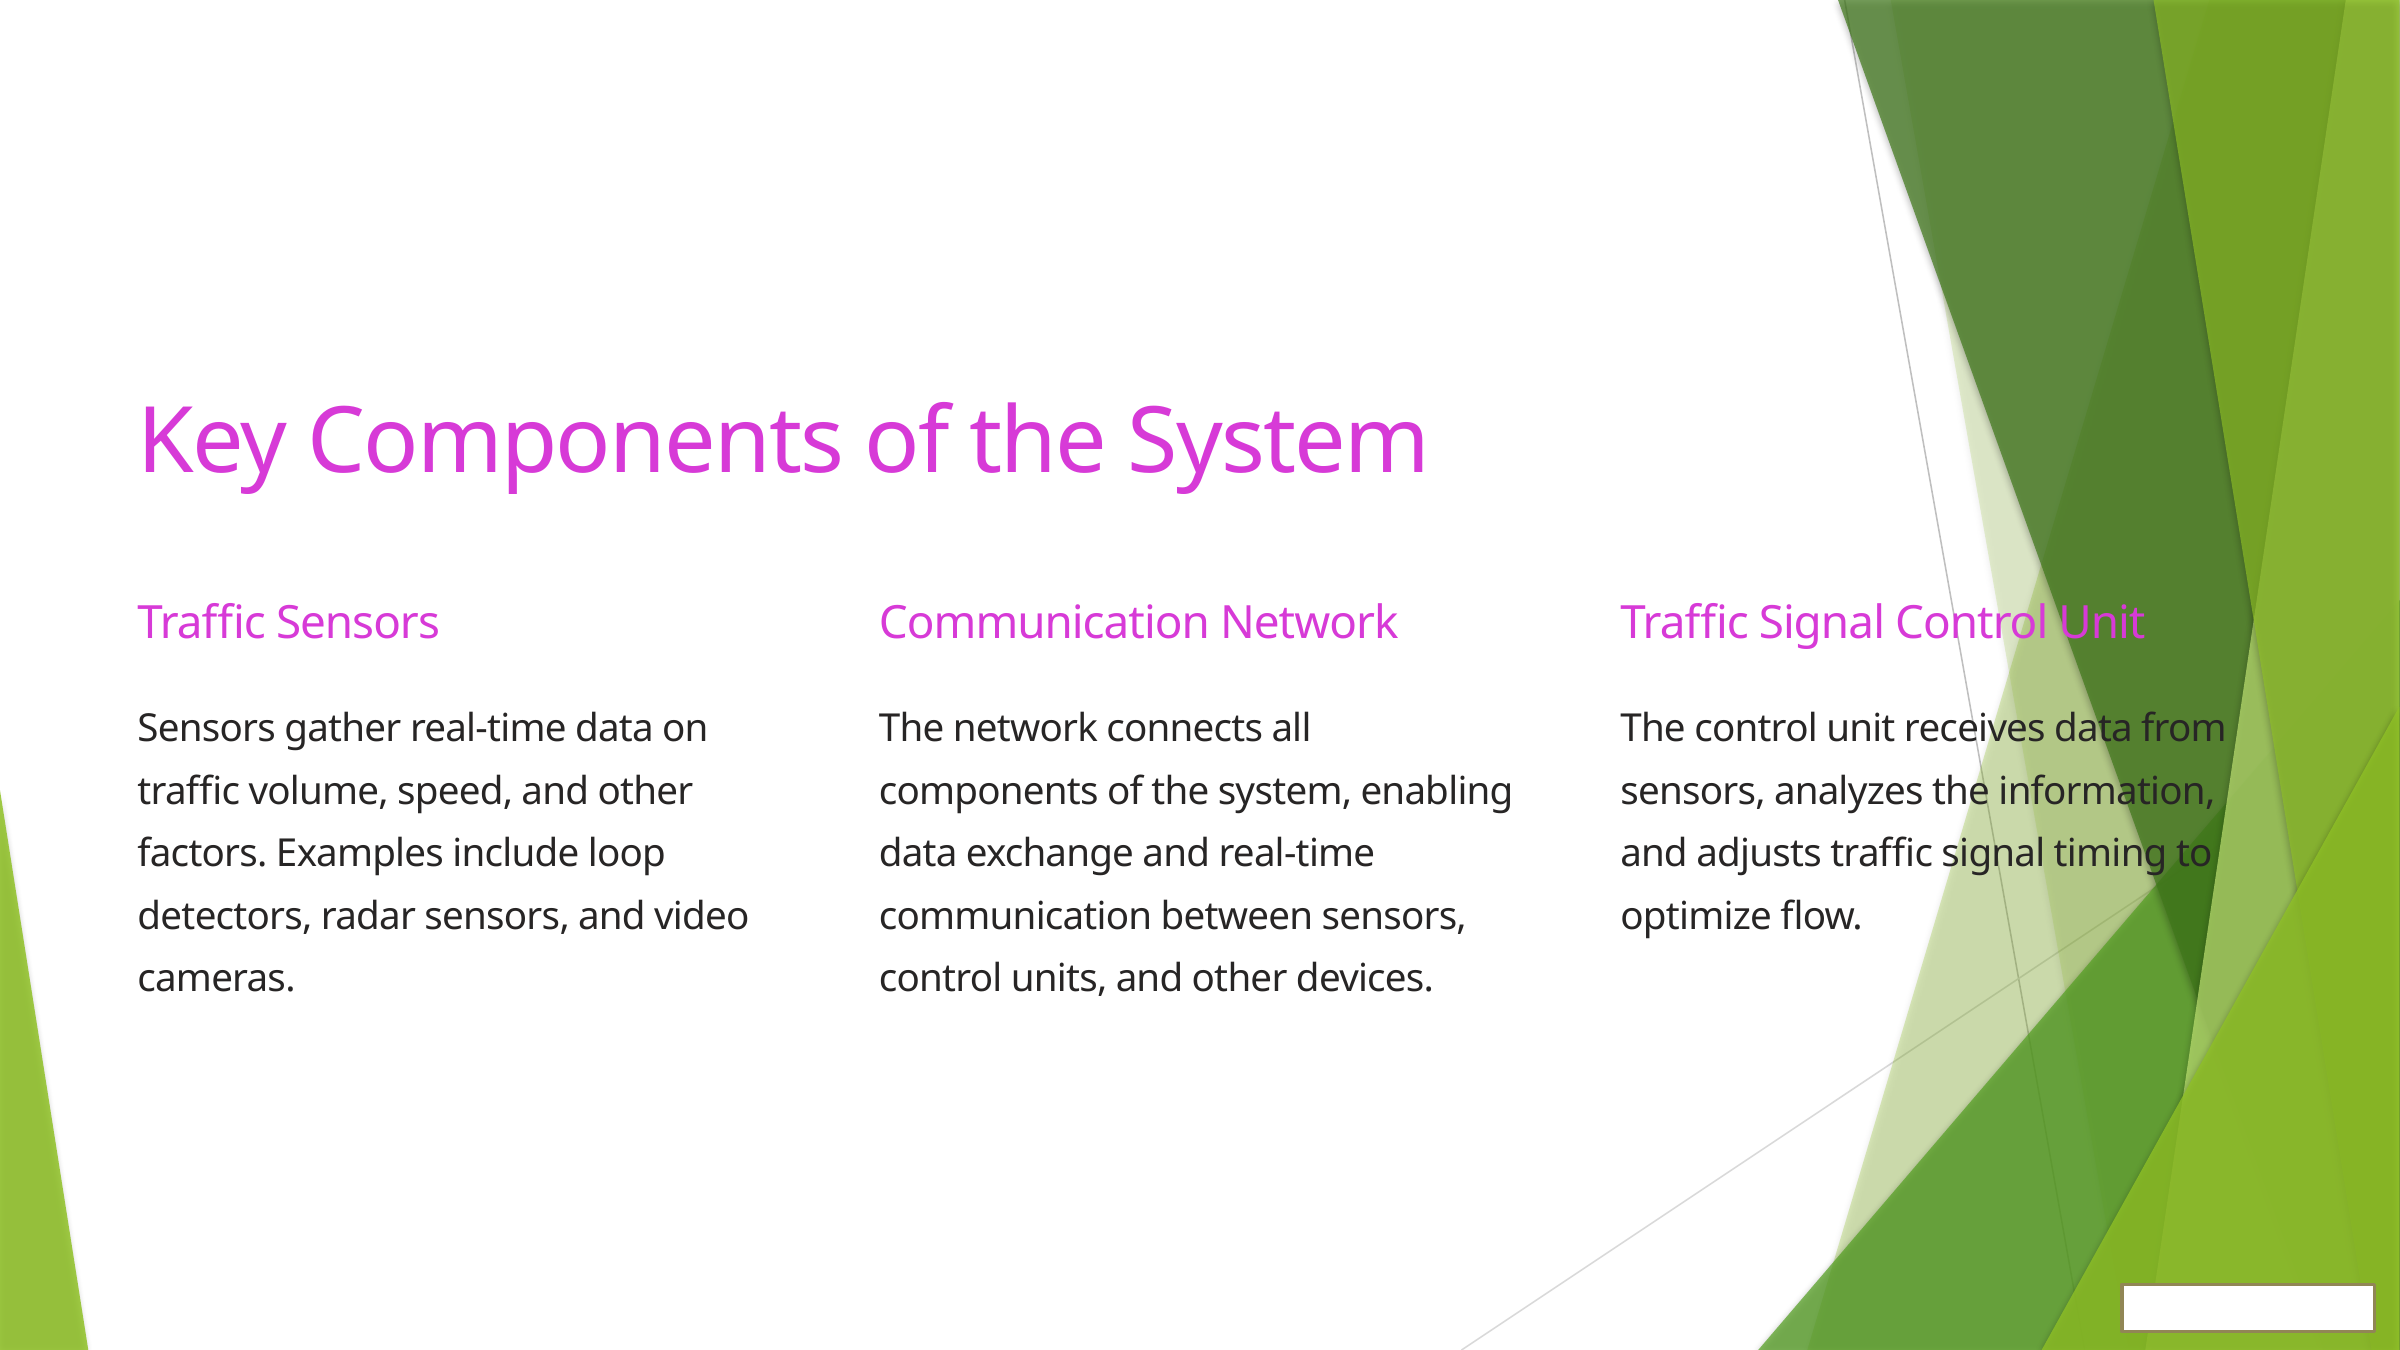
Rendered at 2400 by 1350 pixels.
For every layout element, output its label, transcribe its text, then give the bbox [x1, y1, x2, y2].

text_box The control unit receives data from sensors, analyzes the information, and adjusts traffic signal timing to optimize flow. [1620, 686, 2265, 939]
text_box Key Components of the System [137, 376, 1373, 492]
text_box Traffic Signal Control Unit [1620, 589, 2147, 648]
text_box Traffic Sensors [137, 589, 600, 648]
text_box [2120, 1283, 2376, 1333]
text_box Sensors gather real-time data on traffic volume, speed, and other factors. Examples include loop detectors, radar sensors, and video cameras. [137, 686, 782, 939]
text_box Communication Network [878, 589, 1388, 648]
text_box The network connects all components of the system, enabling data exchange and real-time communication between sensors, control units, and other devices. [878, 686, 1524, 939]
